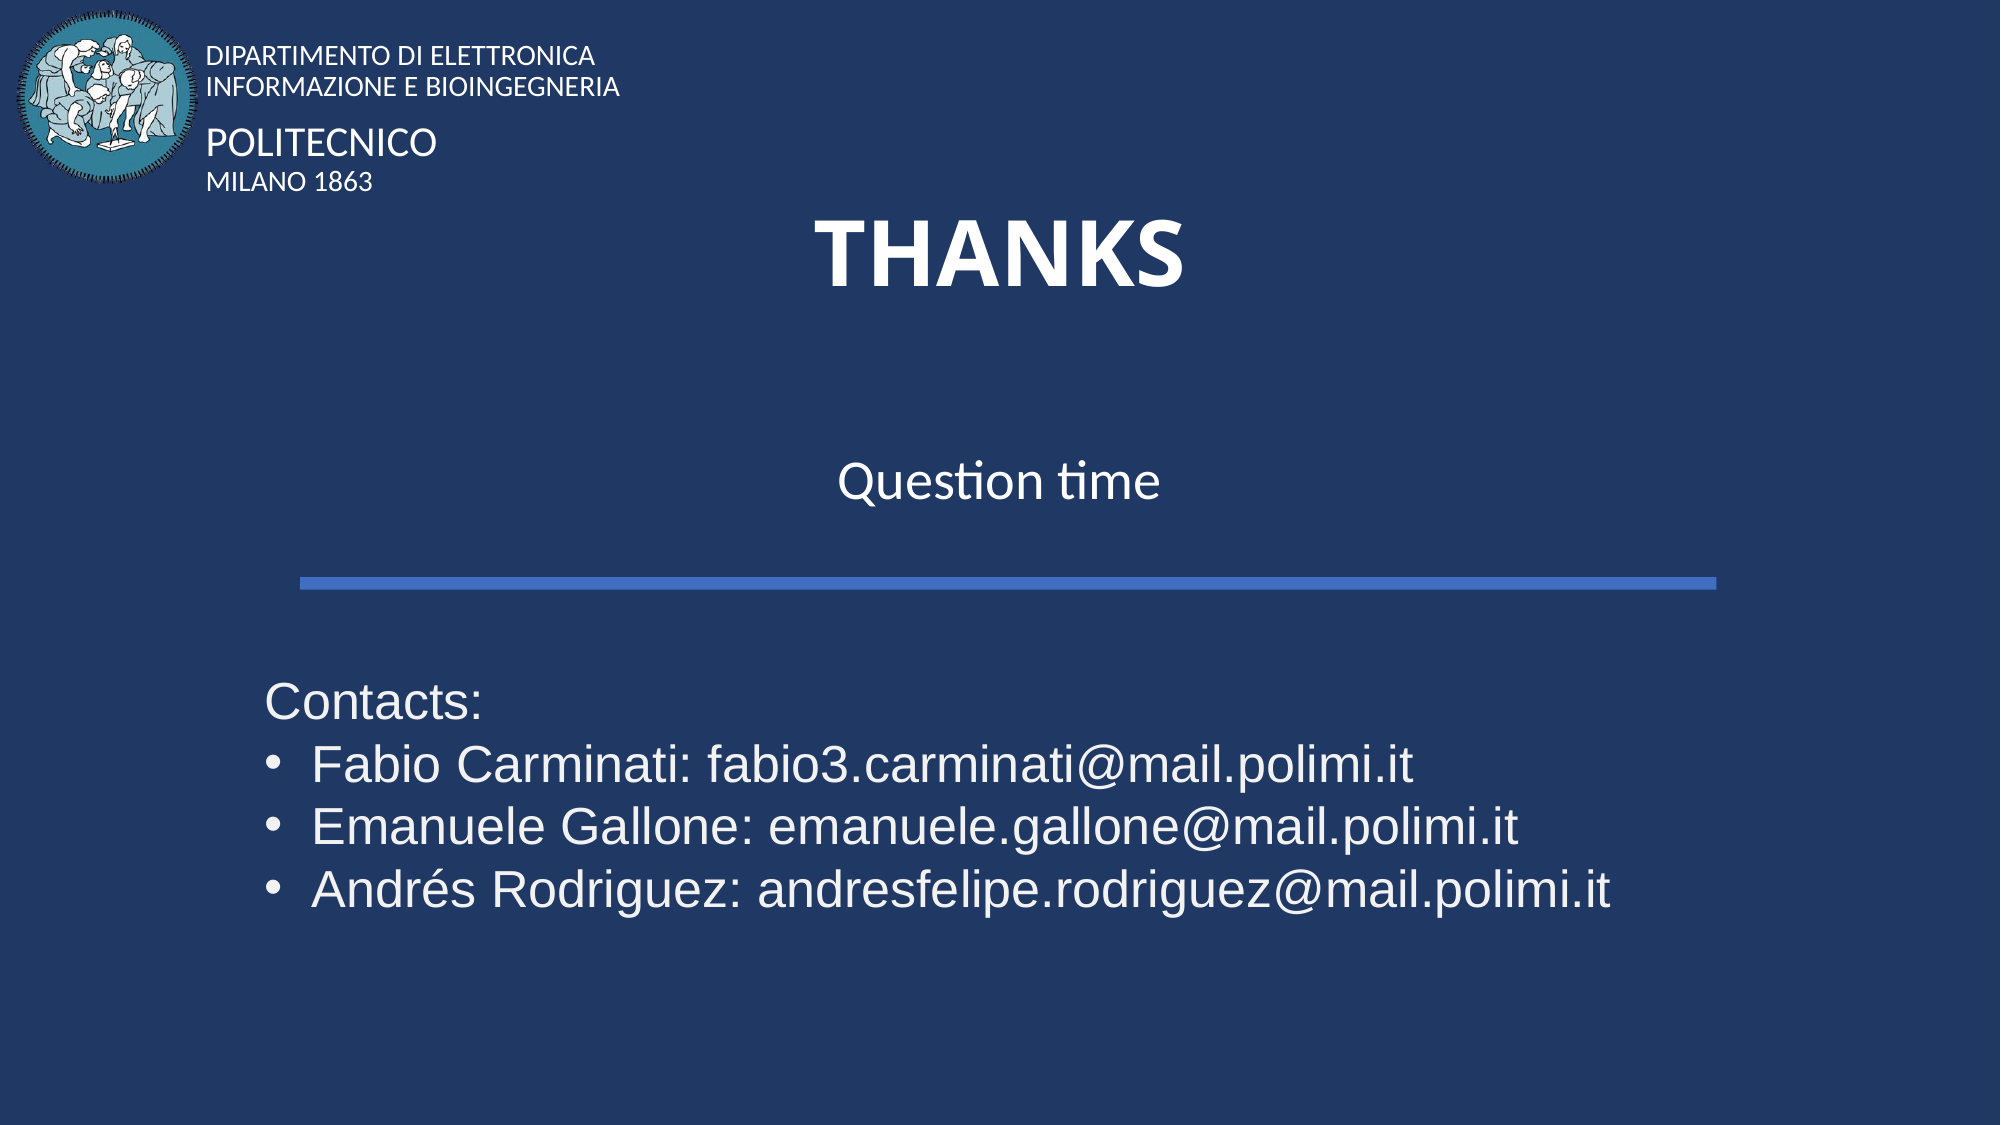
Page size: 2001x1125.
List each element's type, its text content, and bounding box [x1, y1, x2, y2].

text_box Question time [419, 342, 1581, 660]
text_box Contacts: Fabio Carminati: fabio3.carminati@mail.polimi.it Emanuele Gallone: emanuele.gallone@mail.polimi.it Andrés Rodriguez: andresfelipe.rodriguez@mail.polimi.it [249, 660, 1673, 925]
text_box THANKS [249, 184, 1750, 314]
picture [13, 6, 202, 185]
